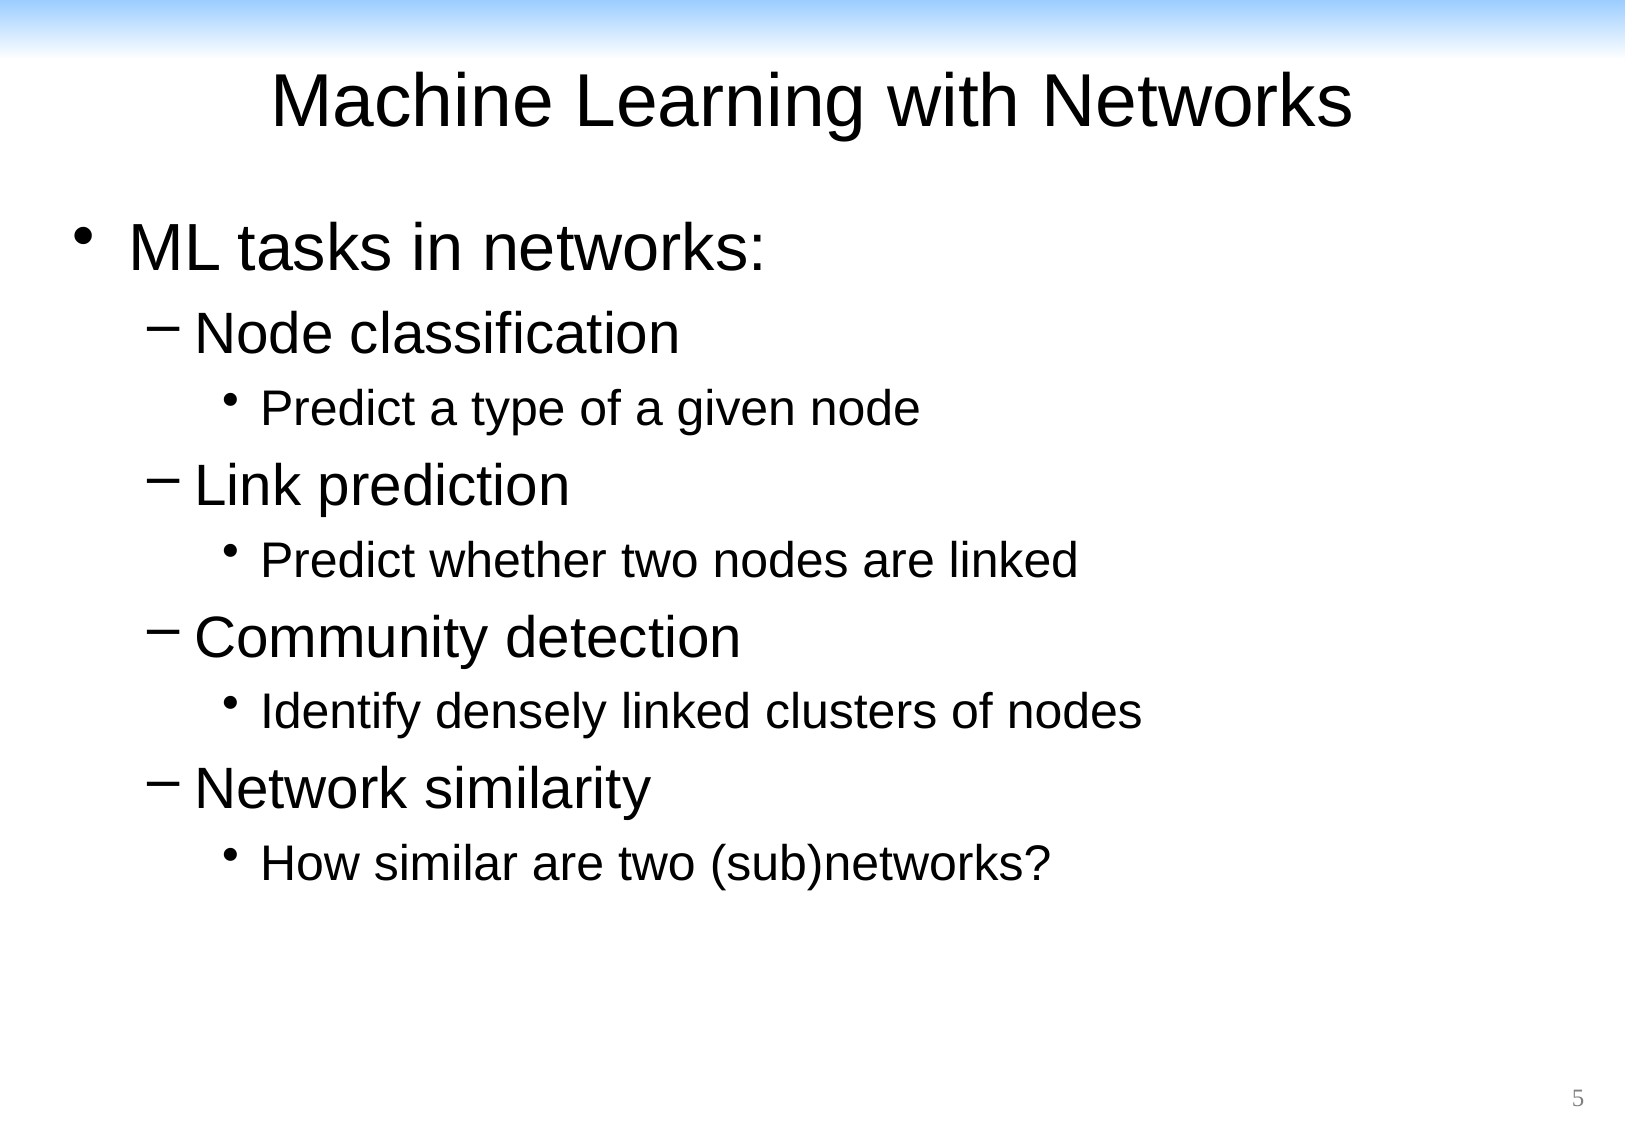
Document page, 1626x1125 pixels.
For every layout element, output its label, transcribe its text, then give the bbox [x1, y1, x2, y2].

title Machine Learning with Networks [44, 31, 1581, 161]
list ML tasks in networks: Node classification Predict a type of a given node Link prediction Predict whether two nodes are linked Community detection Identify densely linked clusters of nodes Network similarity How similar are two (sub)networks? [57, 196, 1557, 1005]
